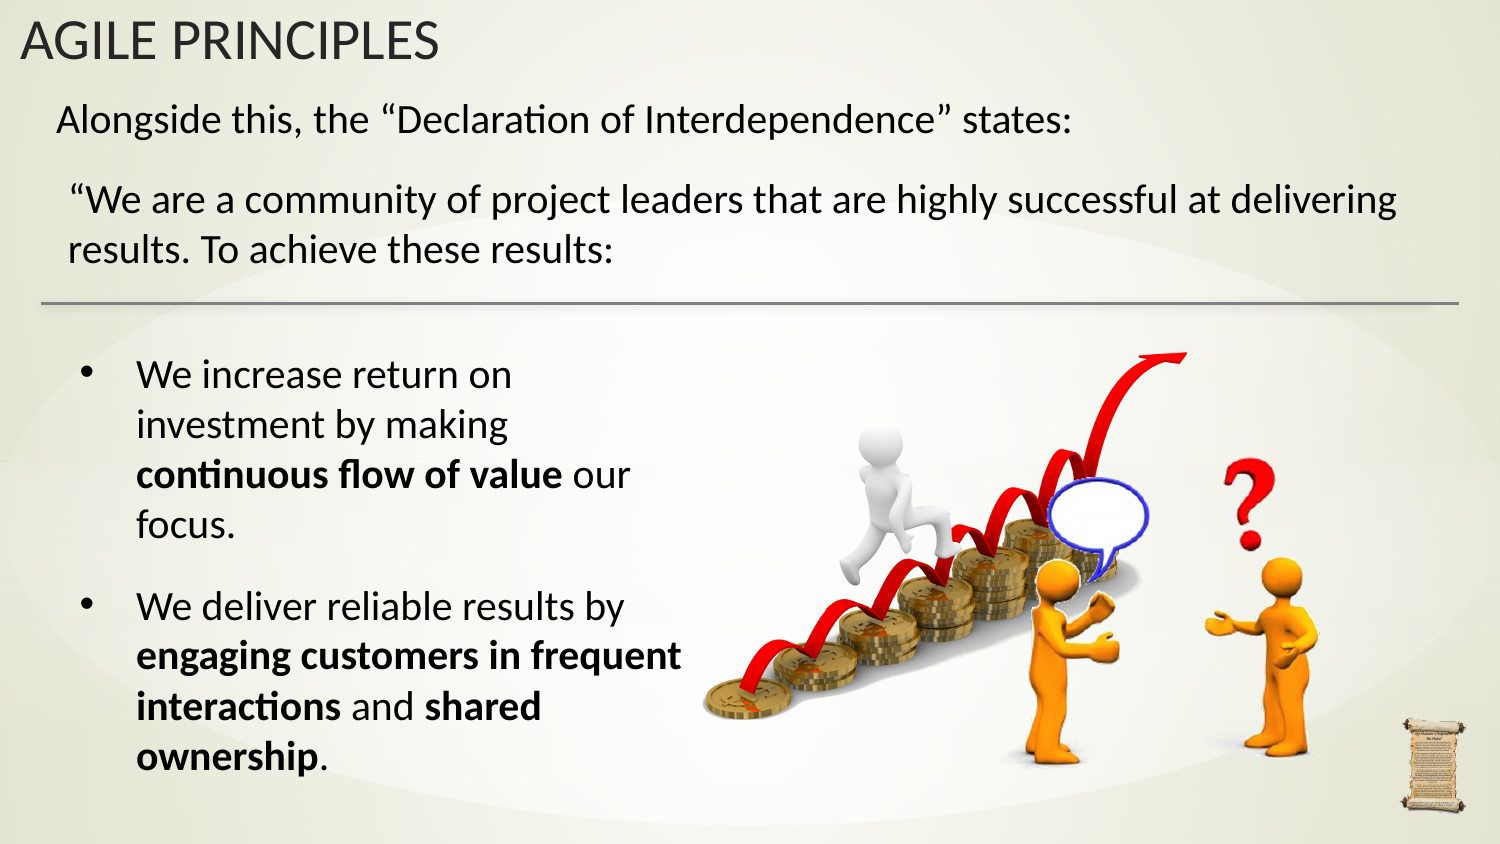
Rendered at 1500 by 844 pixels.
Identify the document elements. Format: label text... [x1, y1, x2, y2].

text_box We increase return on investment by making continuous flow of value our focus. [64, 339, 703, 554]
picture [702, 351, 1320, 776]
picture [1399, 717, 1468, 815]
text_box We deliver reliable results by engaging customers in frequent interactions and shared ownership. [64, 570, 727, 786]
